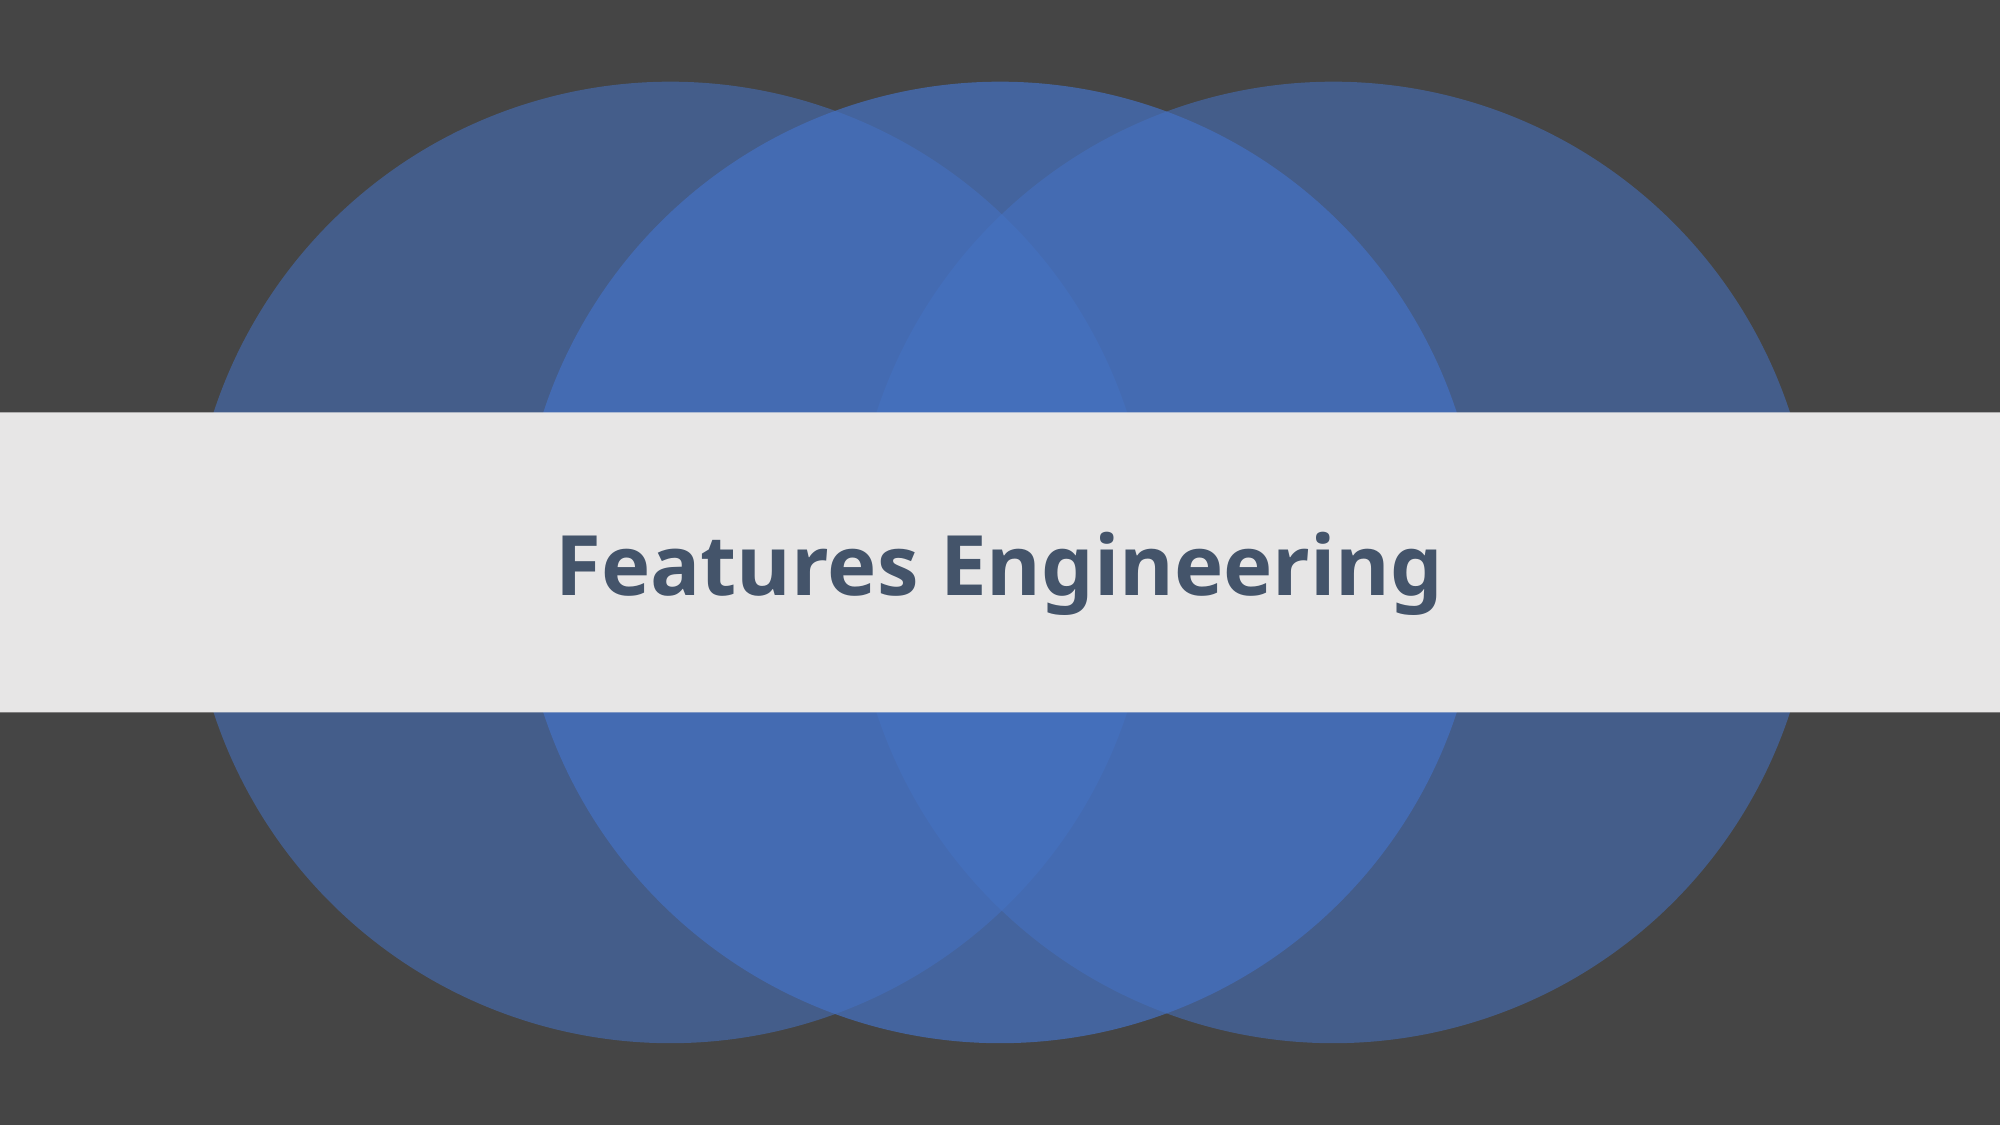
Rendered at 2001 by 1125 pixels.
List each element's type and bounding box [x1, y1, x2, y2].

text_box [189, 81, 1814, 1044]
text_box [1814, 411, 2000, 713]
text_box [0, 411, 189, 713]
